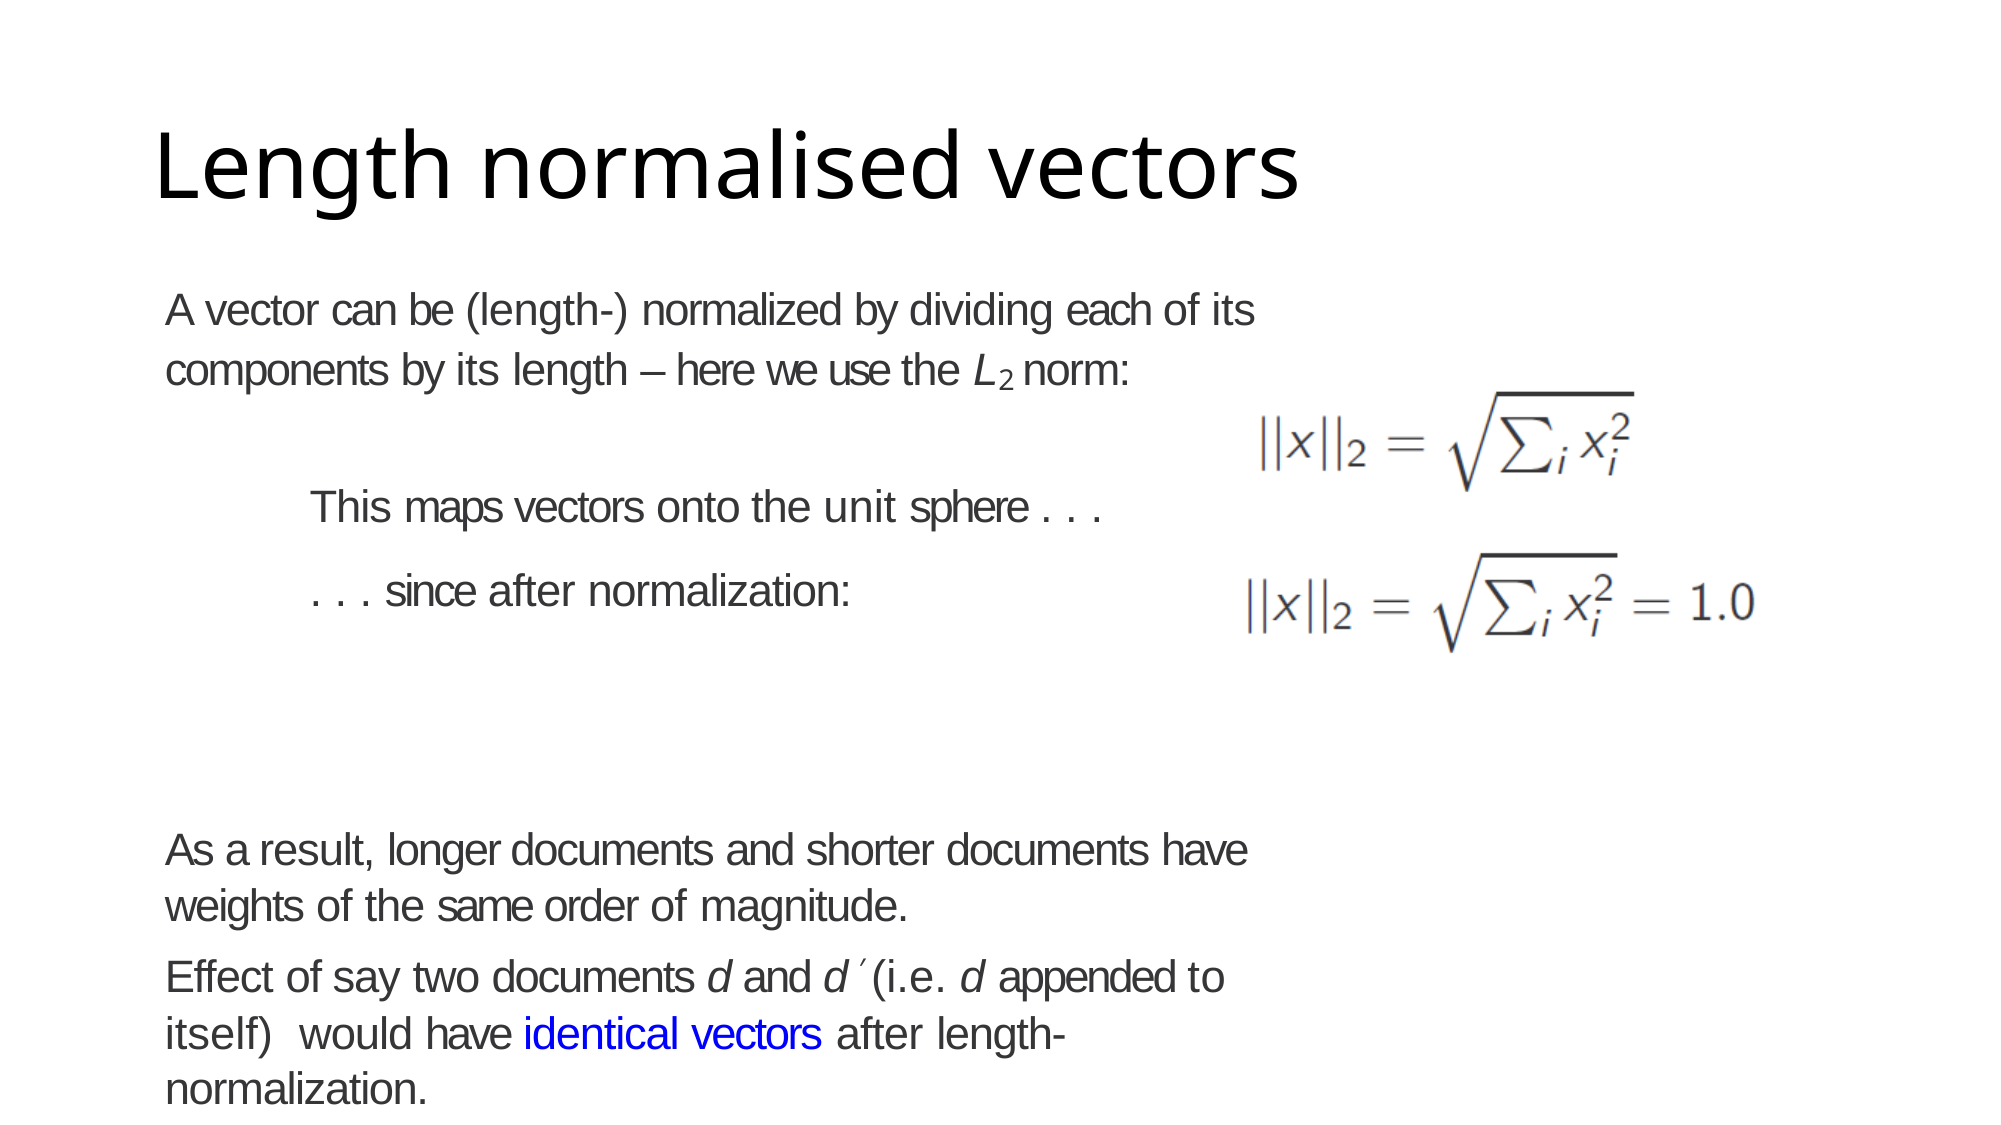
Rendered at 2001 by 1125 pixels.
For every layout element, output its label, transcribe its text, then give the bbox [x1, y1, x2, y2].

text_box . . . since after normalization: [305, 557, 1005, 616]
text_box As a result, longer documents and shorter documents have weights of the same order of magnitude. Effect of say two documents d and d ′ (i.e. d appended to itself) would have identical vectors after length-normalization. [160, 817, 1327, 1114]
text_box This maps vectors onto the unit sphere . . . [305, 473, 1120, 532]
picture [1231, 534, 1771, 667]
text_box A vector can be (length-) normalized by dividing each of its components by its length – here we use the L2 norm: [160, 278, 1294, 397]
picture [1231, 386, 1665, 509]
title Length normalised vectors [137, 59, 1863, 278]
